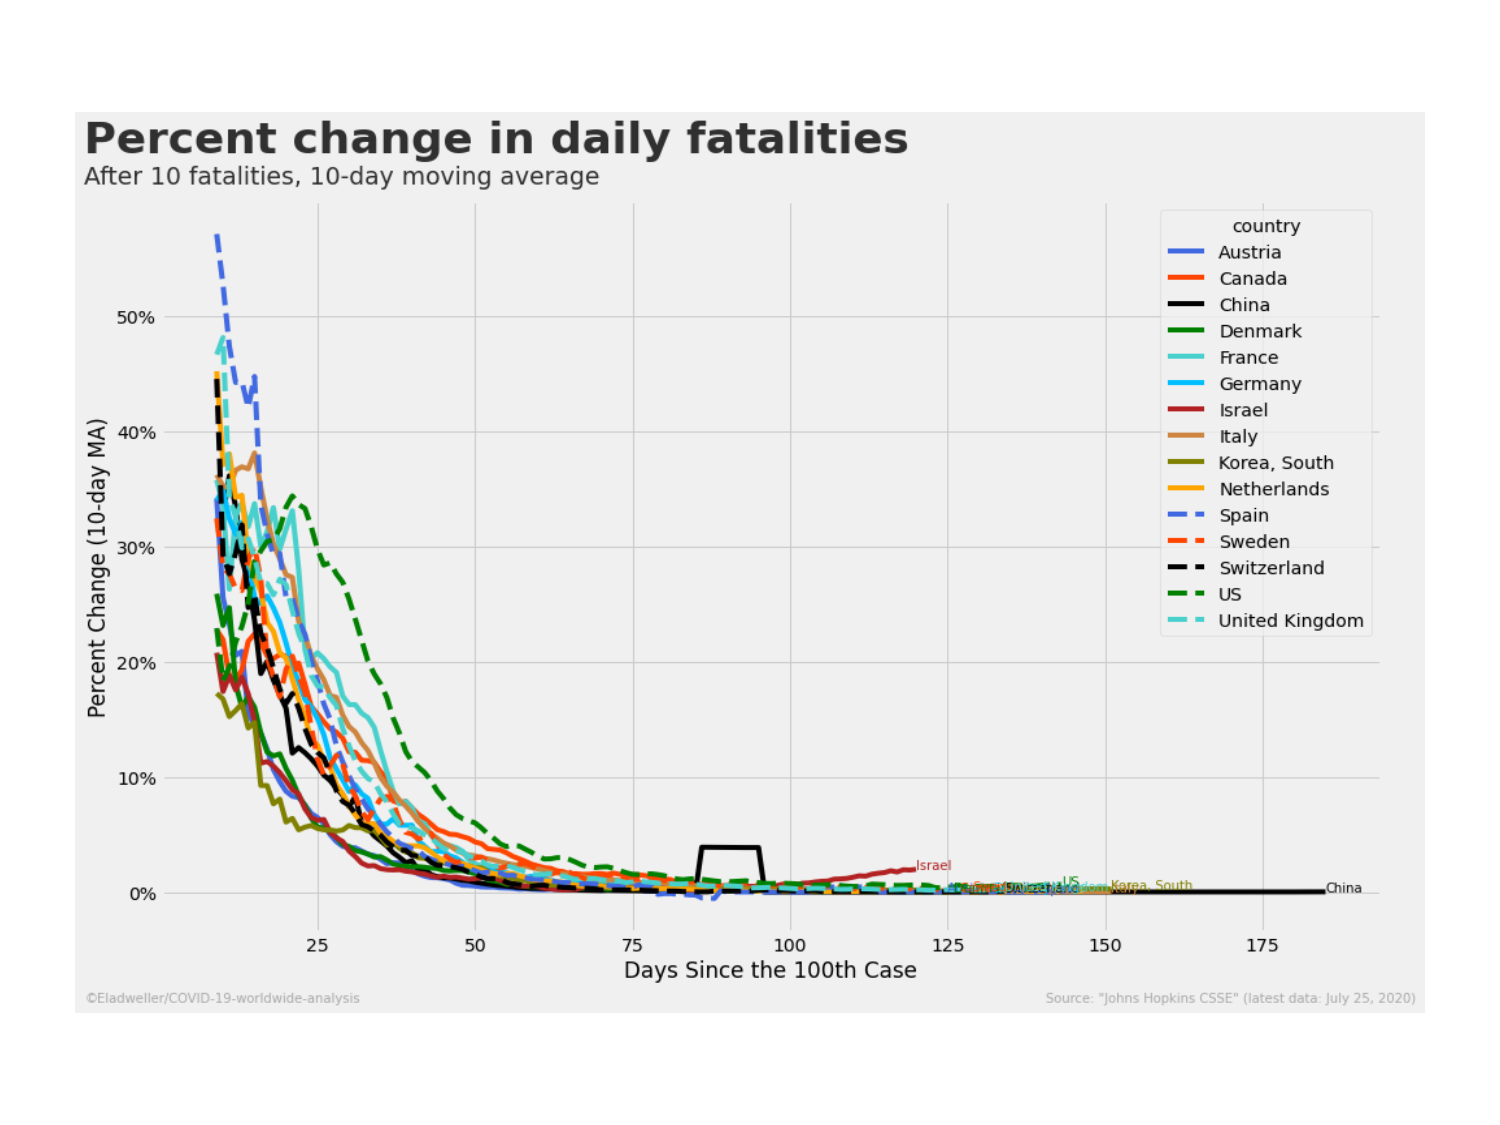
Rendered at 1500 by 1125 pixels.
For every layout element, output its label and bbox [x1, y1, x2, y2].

picture [74, 112, 1426, 1013]
